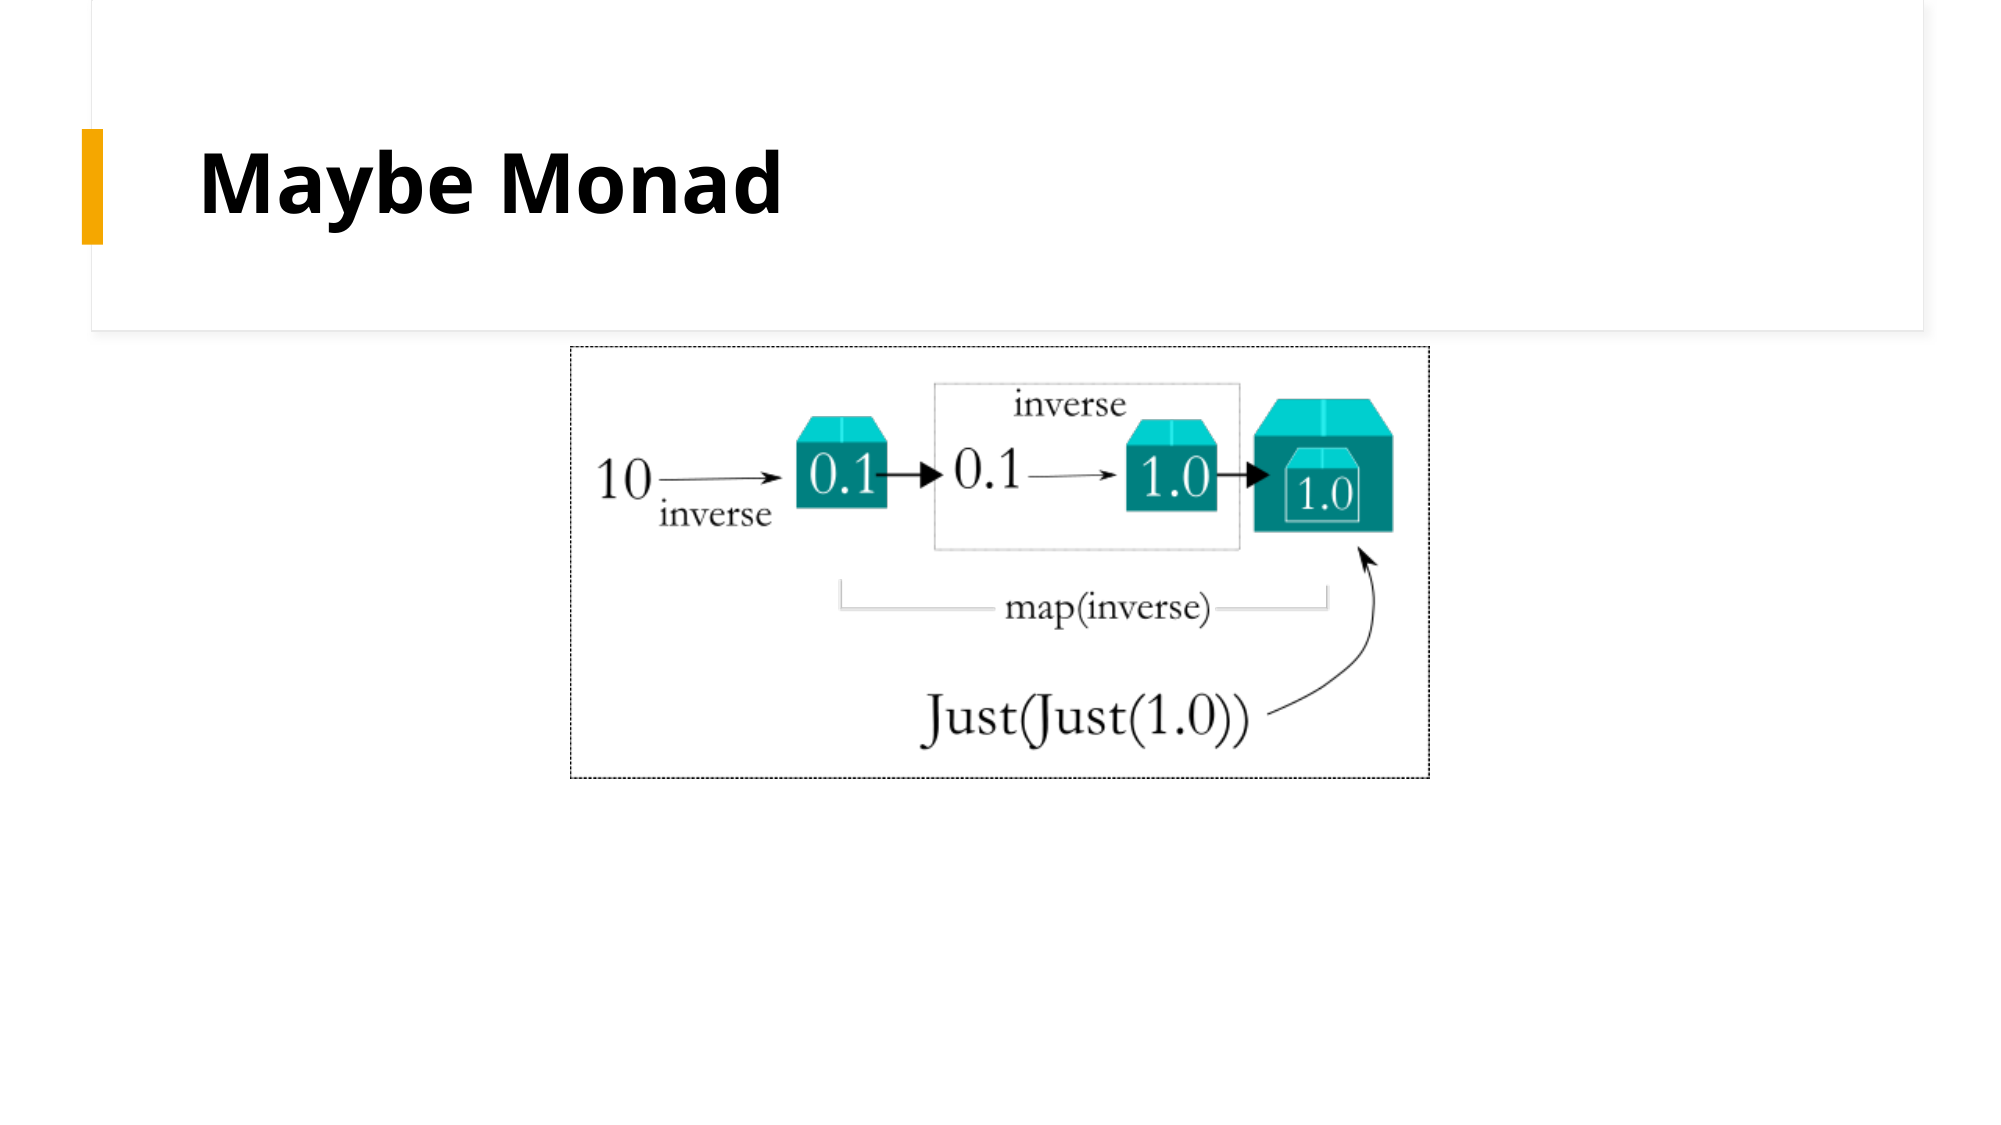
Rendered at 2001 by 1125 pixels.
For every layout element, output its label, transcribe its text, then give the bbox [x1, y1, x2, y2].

title Maybe Monad [183, 90, 1851, 284]
picture [570, 346, 1430, 779]
